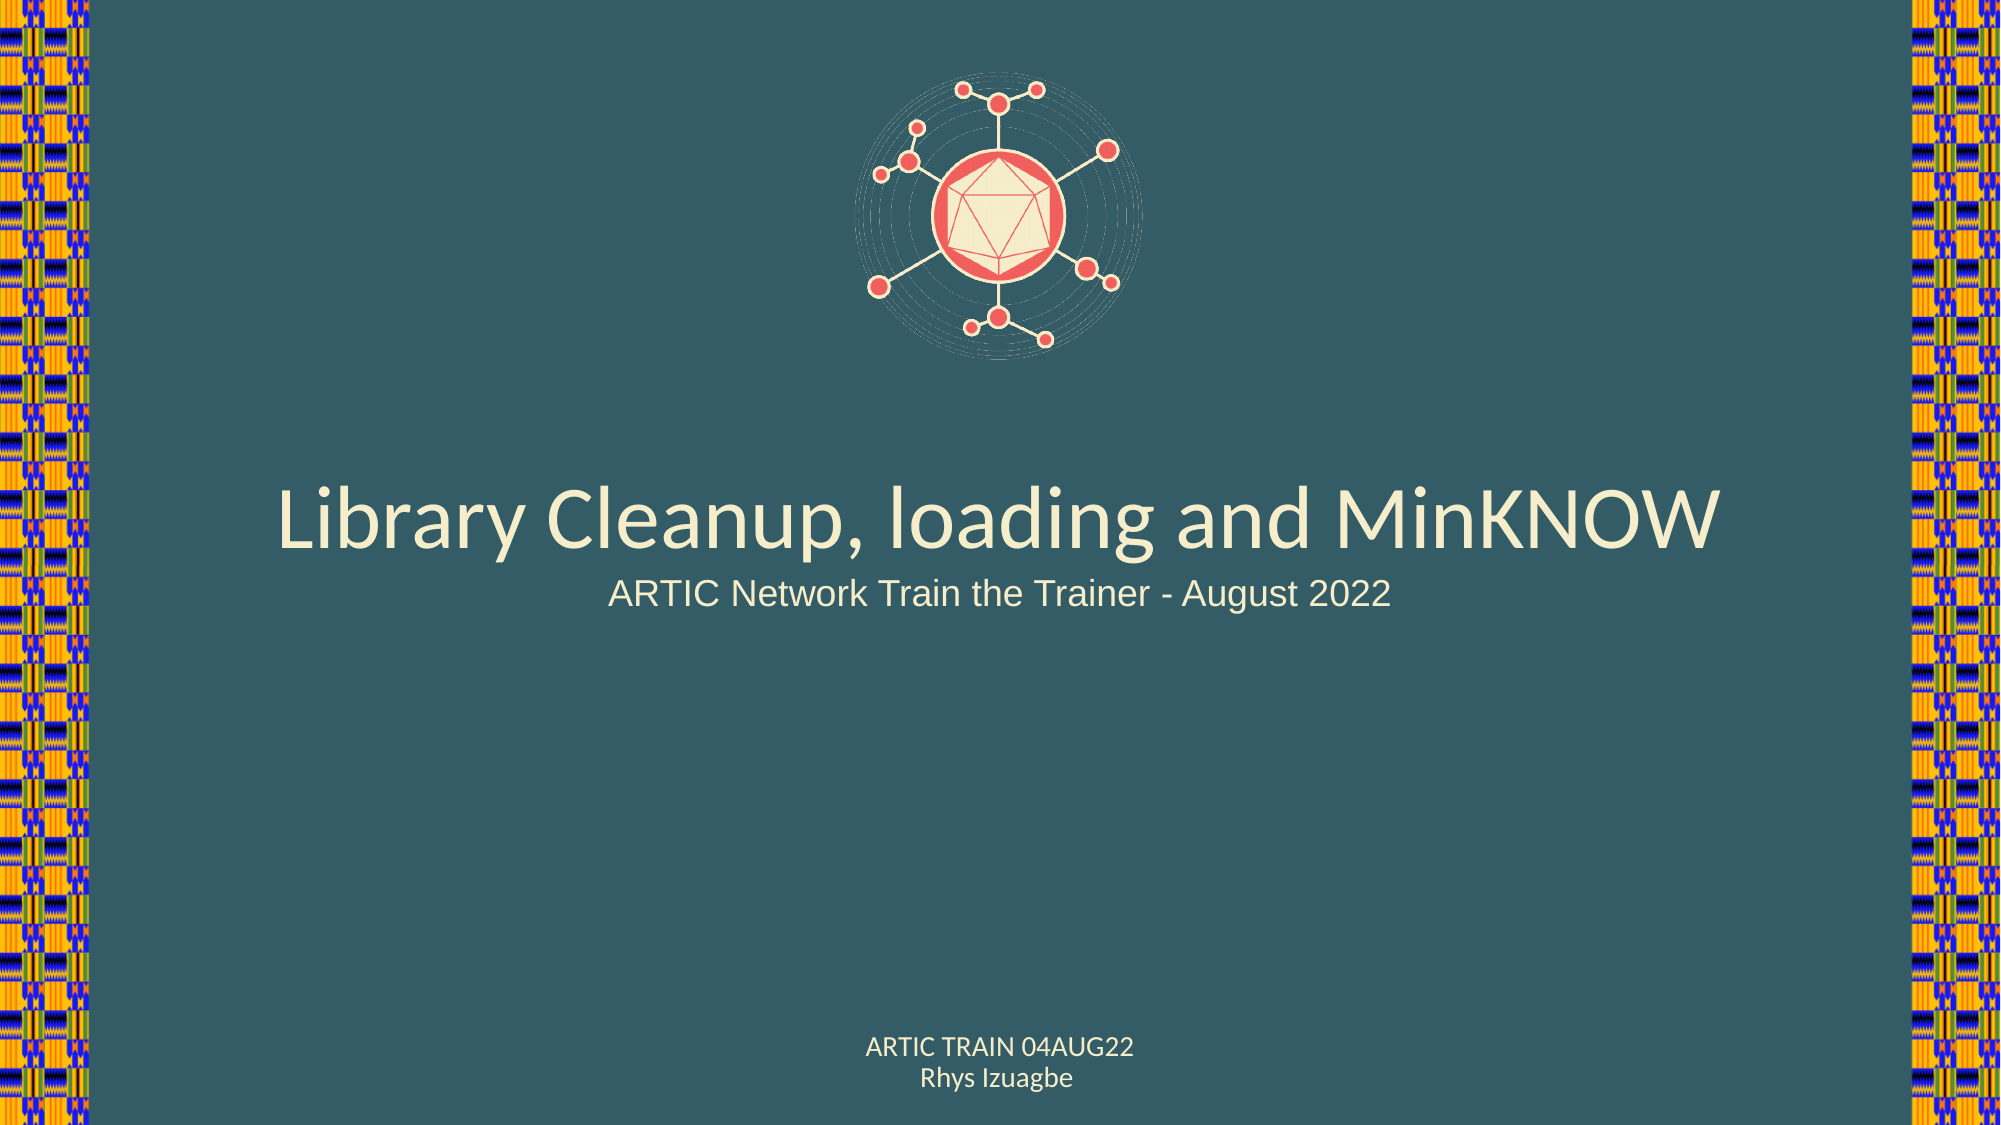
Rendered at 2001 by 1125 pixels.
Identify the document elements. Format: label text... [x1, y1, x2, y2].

picture [0, 0, 2001, 1125]
title Library Cleanup, loading and MinKNOW [249, 437, 1750, 576]
text_box ARTIC TRAIN 04AUG22 Rhys Izuagbe [286, 1023, 1714, 1125]
text_box ARTIC Network Train the Trainer - August 2022 [500, 561, 1500, 622]
